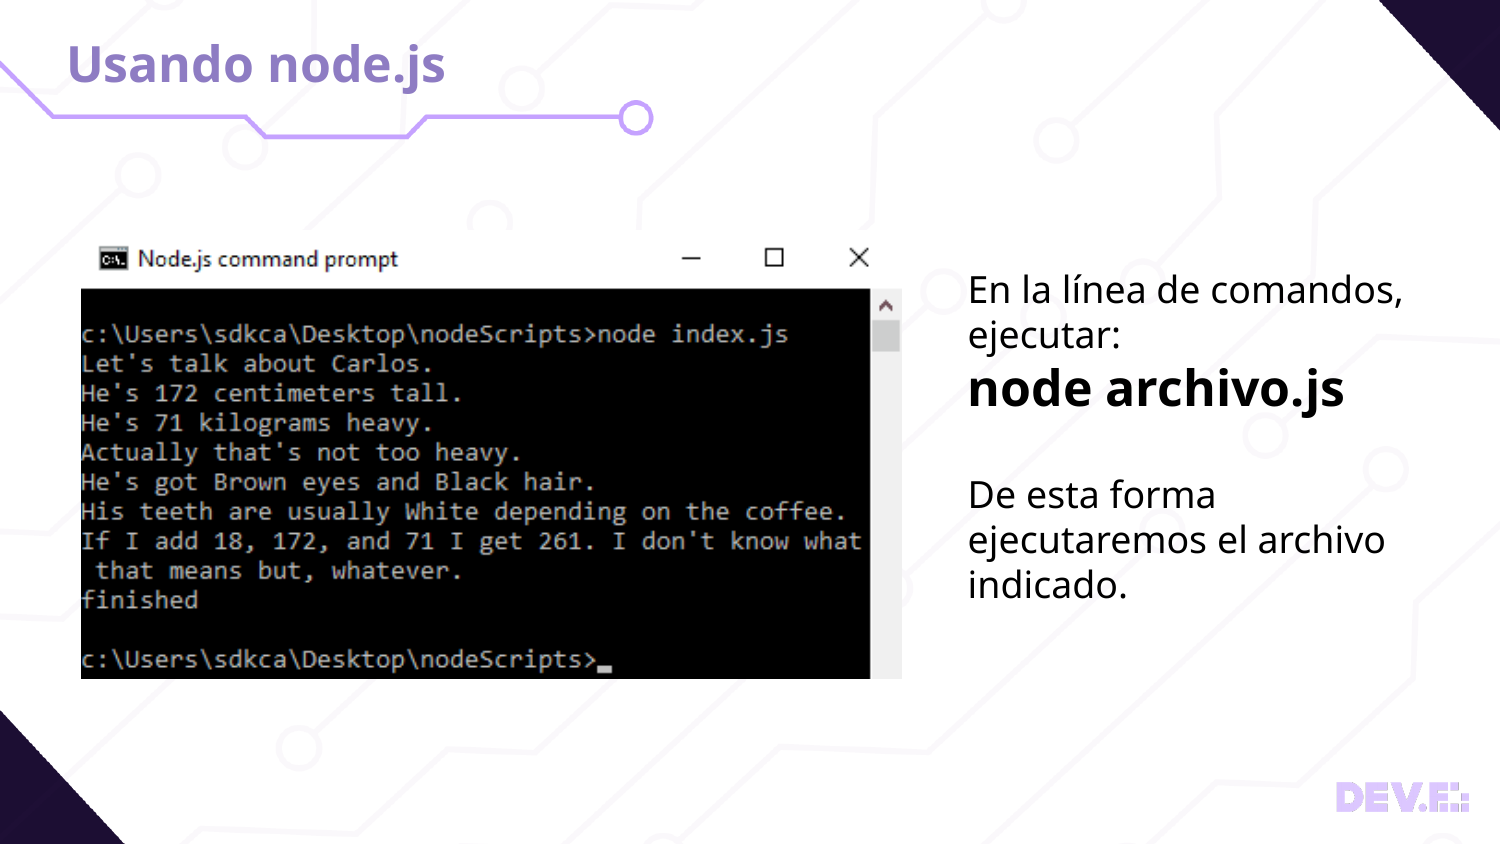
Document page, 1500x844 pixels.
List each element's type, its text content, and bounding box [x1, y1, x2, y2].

text_box En la línea de comandos, ejecutar: node archivo.js [952, 251, 1441, 432]
text_box De esta forma ejecutaremos el archivo indicado. [952, 456, 1441, 622]
picture [0, 0, 1500, 844]
title Usando node.js [51, 17, 1449, 112]
